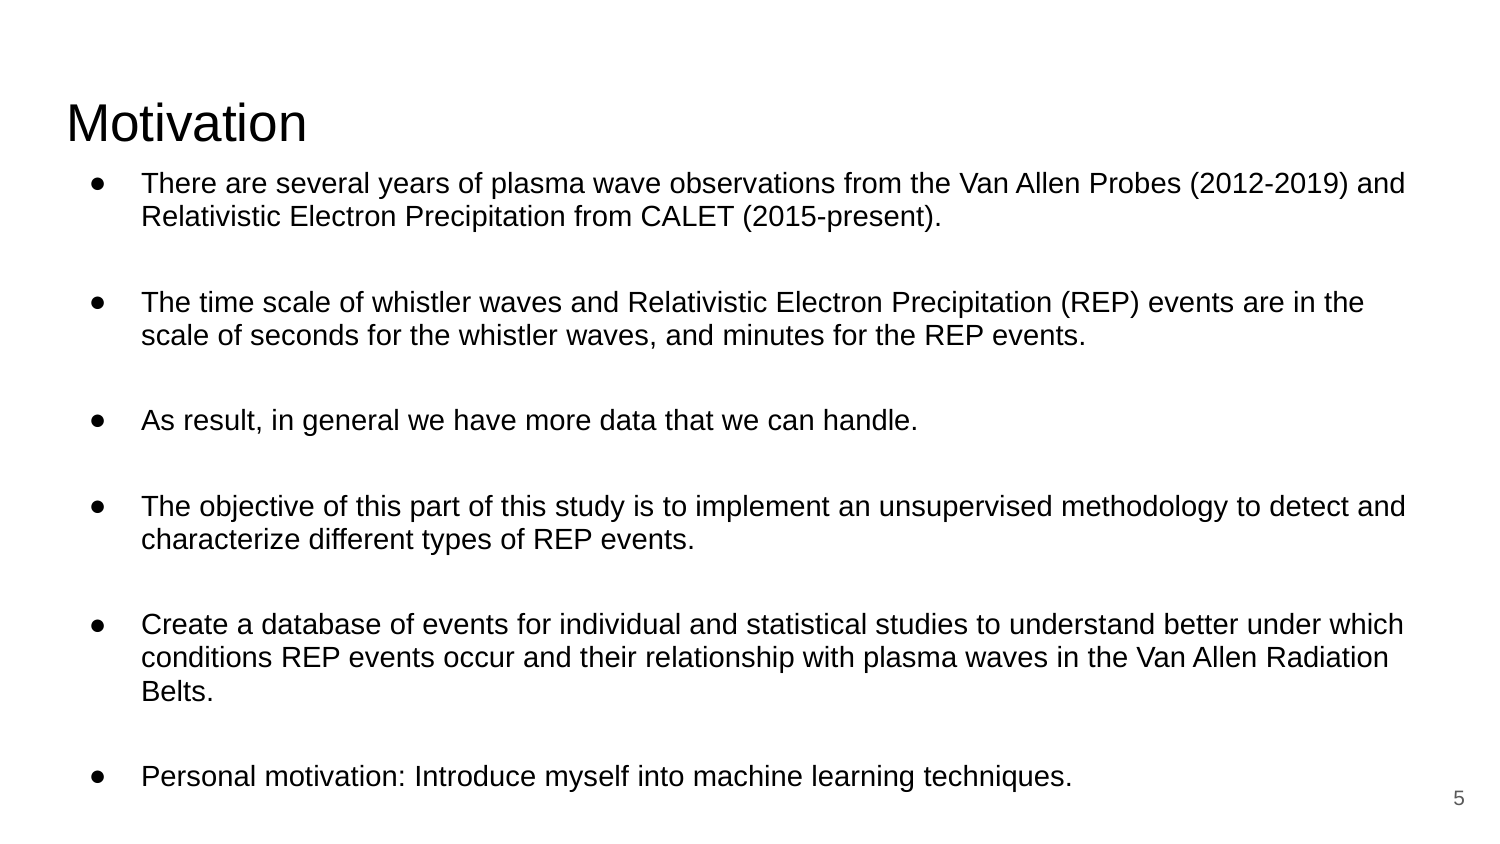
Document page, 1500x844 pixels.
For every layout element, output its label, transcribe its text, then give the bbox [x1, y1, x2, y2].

slide_number ‹#› [1389, 764, 1480, 830]
list There are several years of plasma wave observations from the Van Allen Probes (2012-2019) and Relativistic Electron Precipitation from CALET (2015-present). The time scale of whistler waves and Relativistic Electron Precipitation (REP) events are in the scale of seconds for the whistler waves, and minutes for the REP events. As result, in general we have more data that we can handle. The objective of this part of this study is to implement an unsupervised methodology to detect and characterize different types of REP events. Create a database of events for individual and statistical studies to understand better under which conditions REP events occur and their relationship with plasma waves in the Van Allen Radiation Belts. Personal motivation: Introduce myself into machine learning techniques. [51, 151, 1449, 830]
title Motivation [51, 72, 1449, 151]
